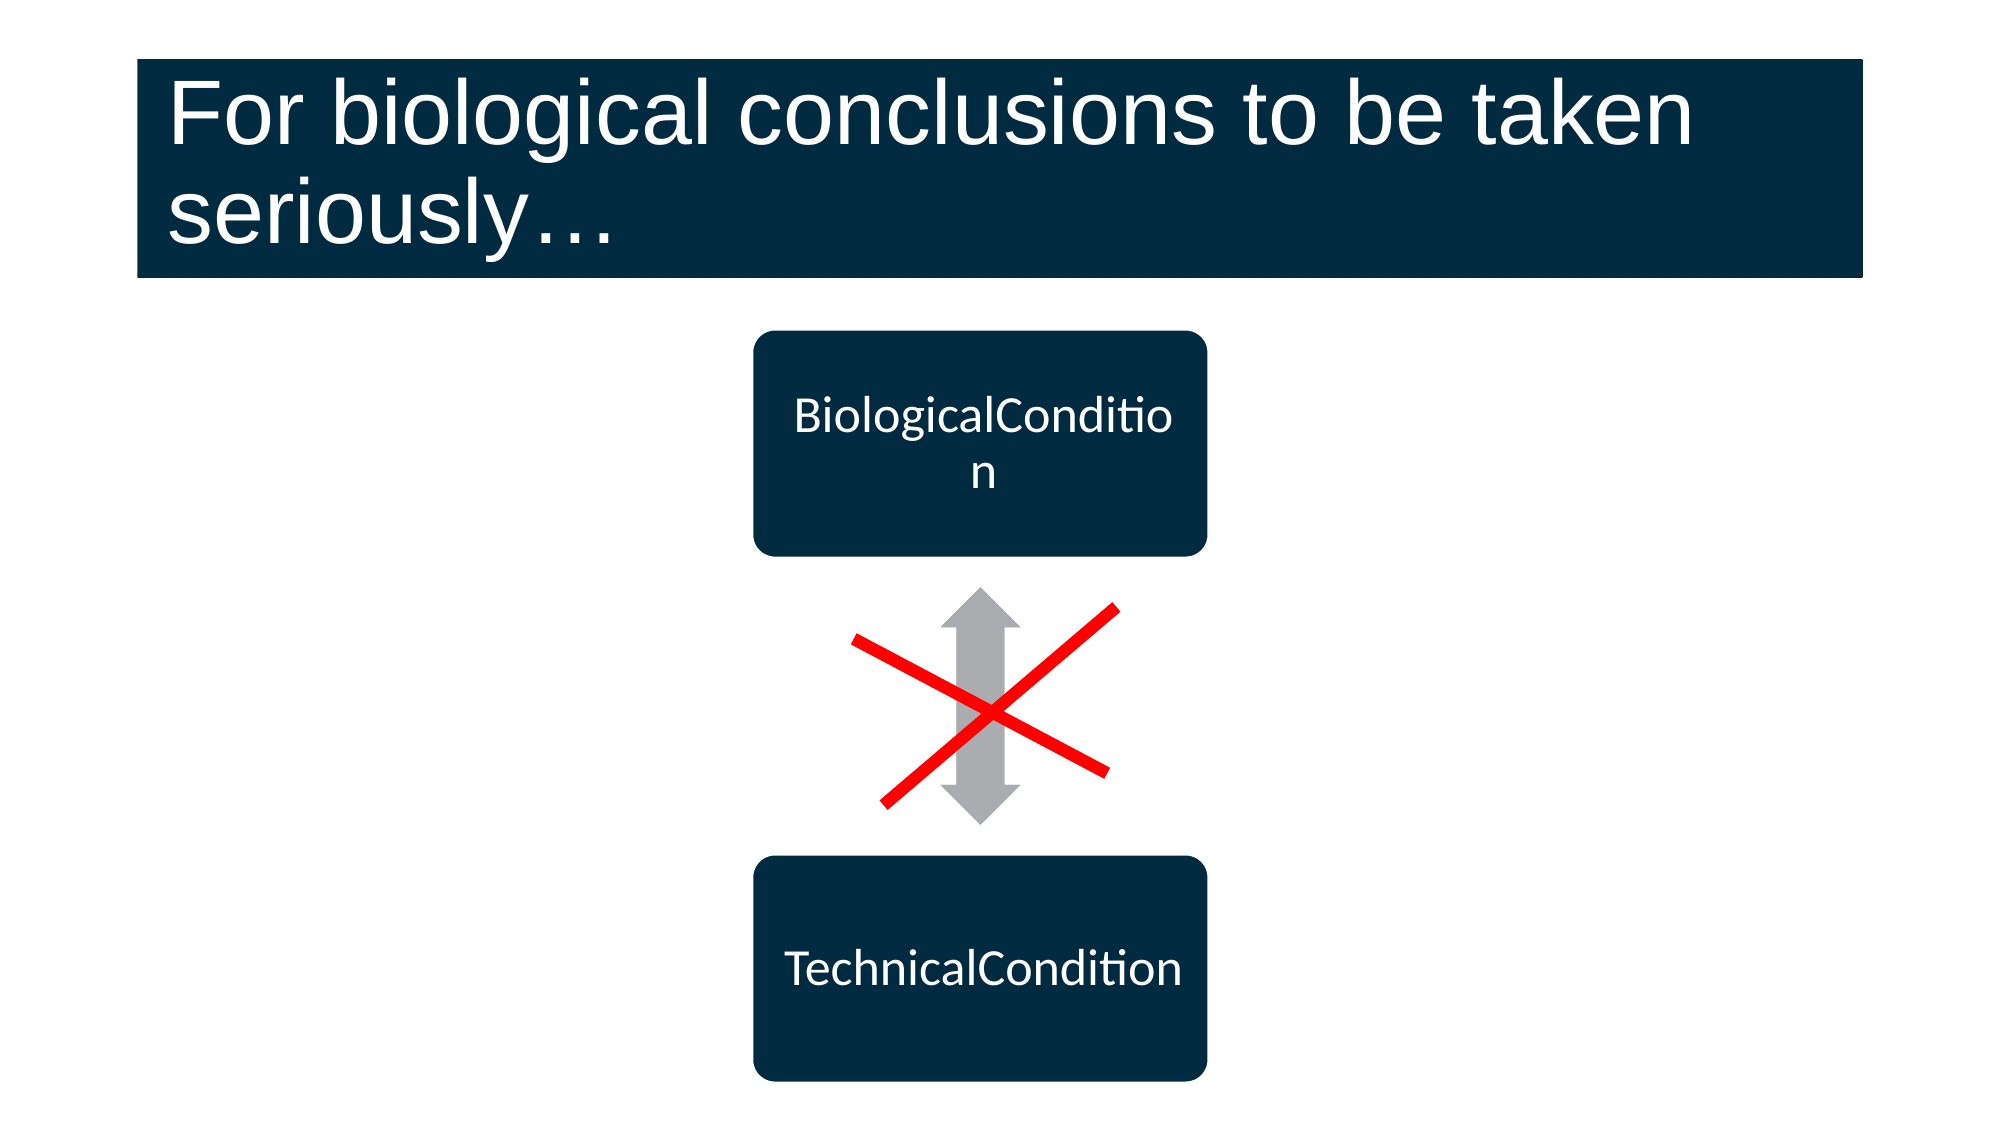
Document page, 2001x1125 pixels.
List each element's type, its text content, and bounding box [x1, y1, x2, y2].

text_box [853, 638, 883, 774]
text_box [333, 329, 1628, 1083]
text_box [883, 606, 1117, 806]
title For biological conclusions to be taken seriously… [137, 59, 1863, 278]
